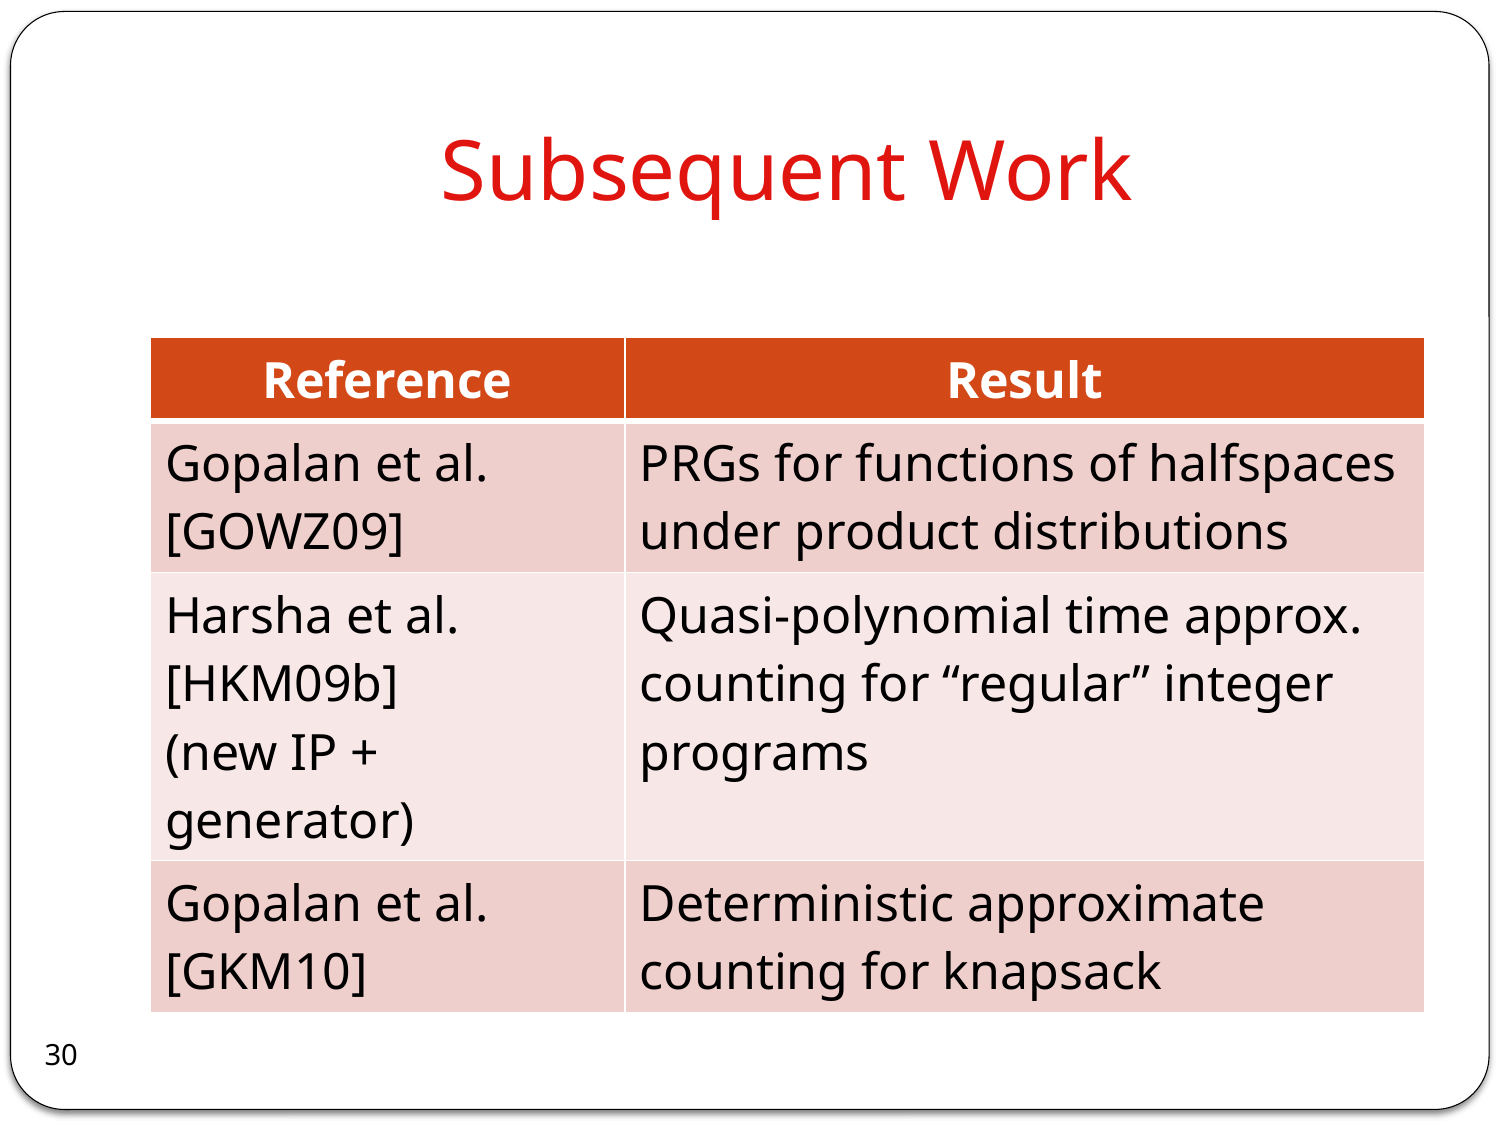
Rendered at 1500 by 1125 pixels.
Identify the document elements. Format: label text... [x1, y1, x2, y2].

table_header Result [626, 338, 1424, 418]
table_cell Gopalan et al. [GOWZ09] [151, 424, 624, 572]
table_header Reference [151, 338, 624, 418]
table_cell Harsha et al. [HKM09b] (new IP + generator) [151, 573, 624, 860]
title Subsequent Work [150, 45, 1425, 233]
table_cell PRGs for functions of halfspaces under product distributions [626, 424, 1424, 572]
table_cell Deterministic approximate counting for knapsack [626, 861, 1424, 1012]
slide_number 30 [23, 1018, 99, 1094]
table_cell Gopalan et al. [GKM10] [151, 861, 624, 1012]
table_cell Quasi-polynomial time approx. counting for “regular” integer programs [626, 573, 1424, 860]
